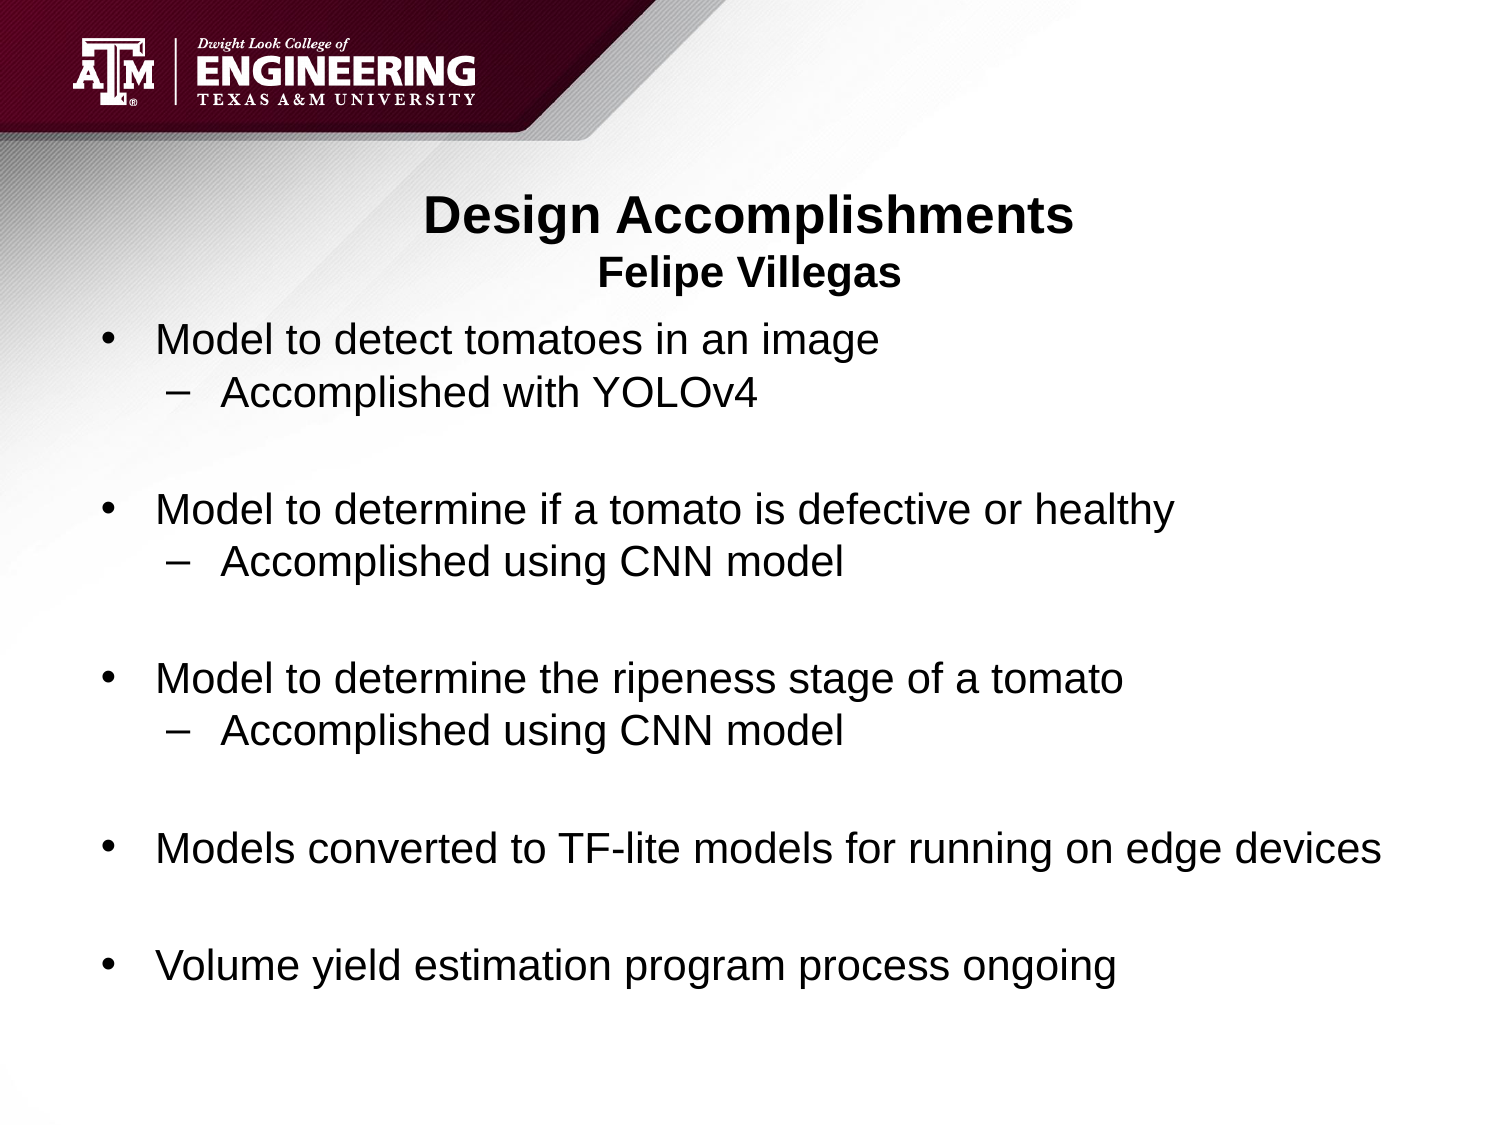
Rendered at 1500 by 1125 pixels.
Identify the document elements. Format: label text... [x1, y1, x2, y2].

title Design Accomplishments Felipe Villegas [75, 172, 1425, 303]
picture [0, 0, 1500, 1125]
list Model to detect tomatoes in an image Accomplished with YOLOv4 Model to determine if a tomato is defective or healthy Accomplished using CNN model Model to determine the ripeness stage of a tomato Accomplished using CNN model Models converted to TF-lite models for running on edge devices Volume yield estimation program process ongoing [75, 303, 1425, 1044]
